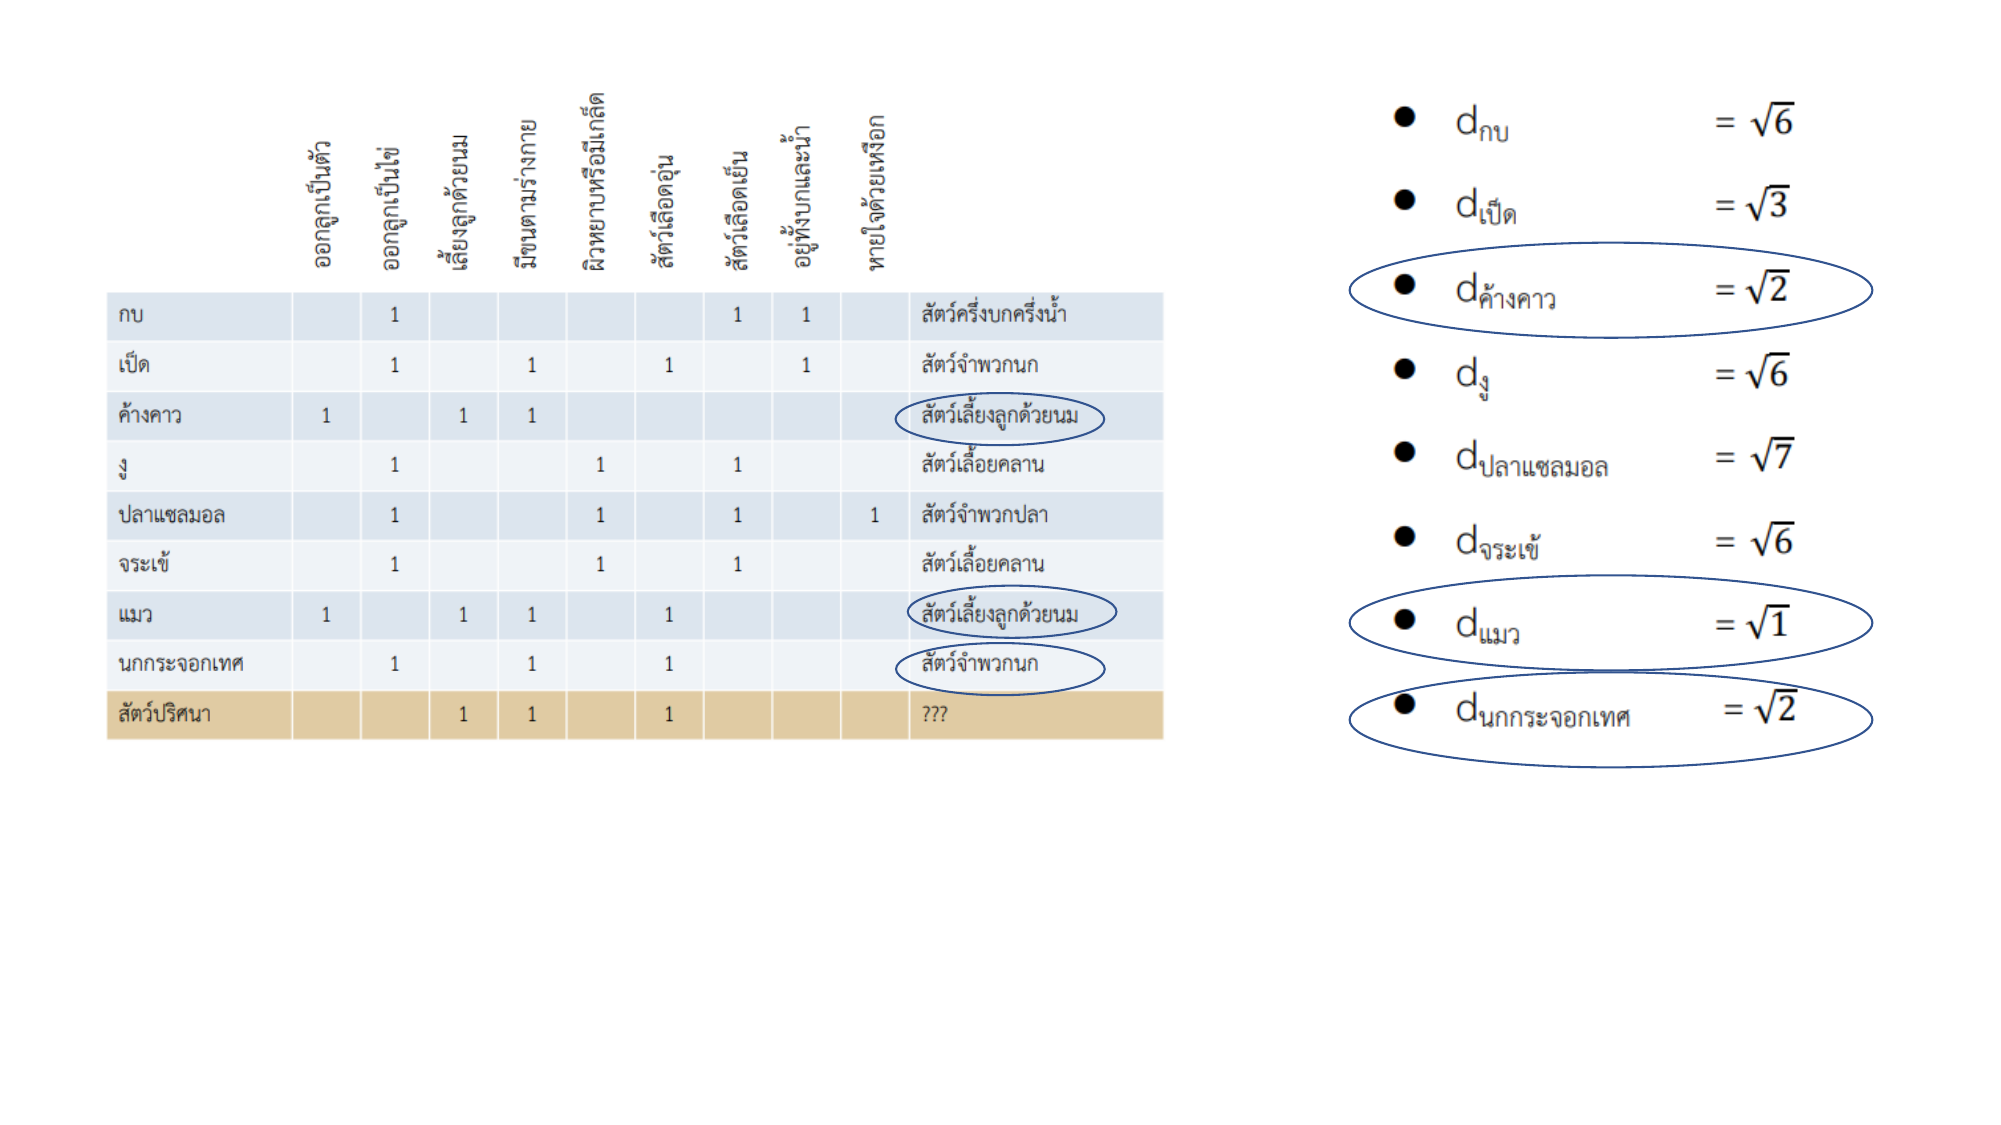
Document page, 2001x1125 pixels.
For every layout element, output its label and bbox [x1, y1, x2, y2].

text_box [1348, 275, 1361, 306]
picture [105, 59, 1172, 749]
picture [1361, 74, 1873, 766]
text_box [1348, 607, 1361, 638]
text_box [1348, 704, 1361, 735]
